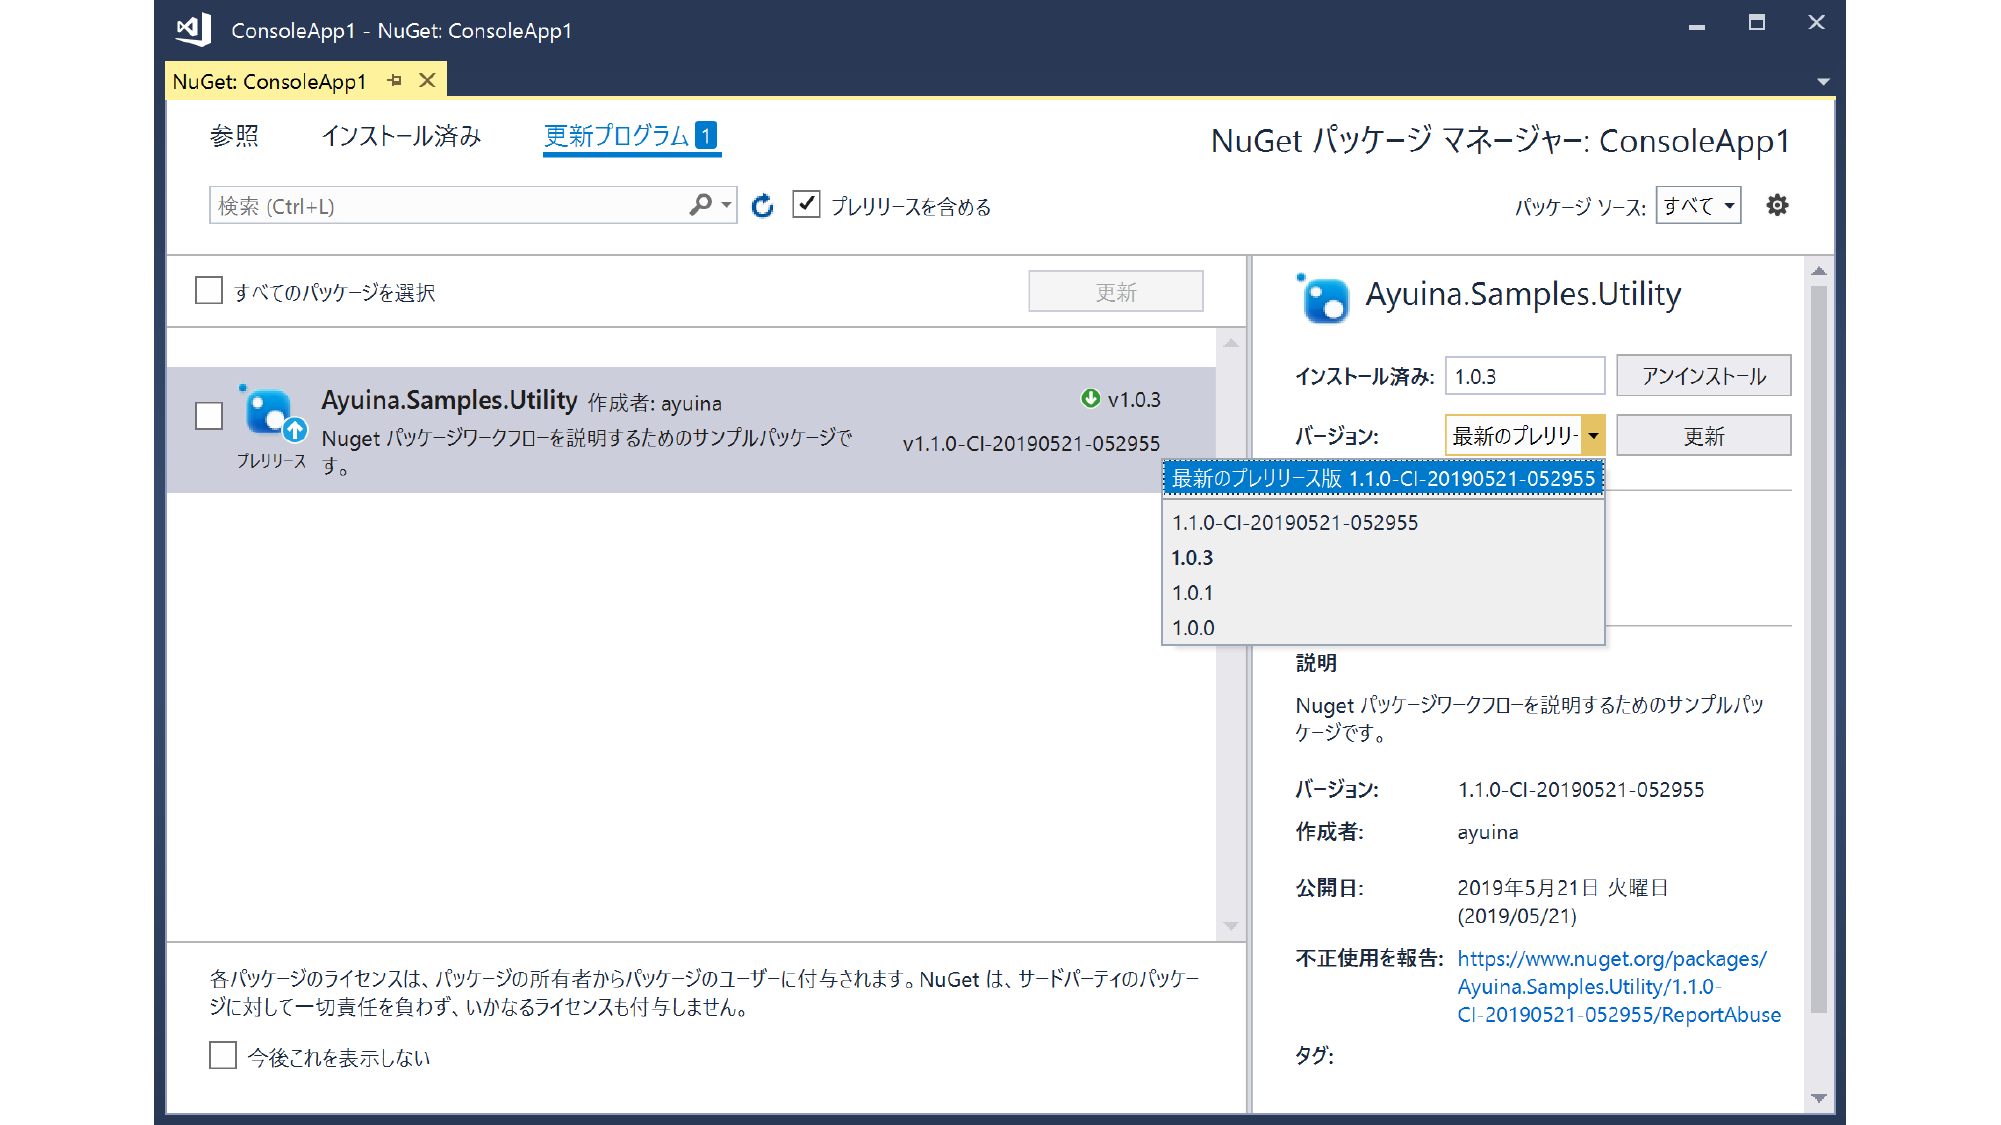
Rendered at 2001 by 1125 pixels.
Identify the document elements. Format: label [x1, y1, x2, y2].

picture [154, 0, 1846, 1125]
